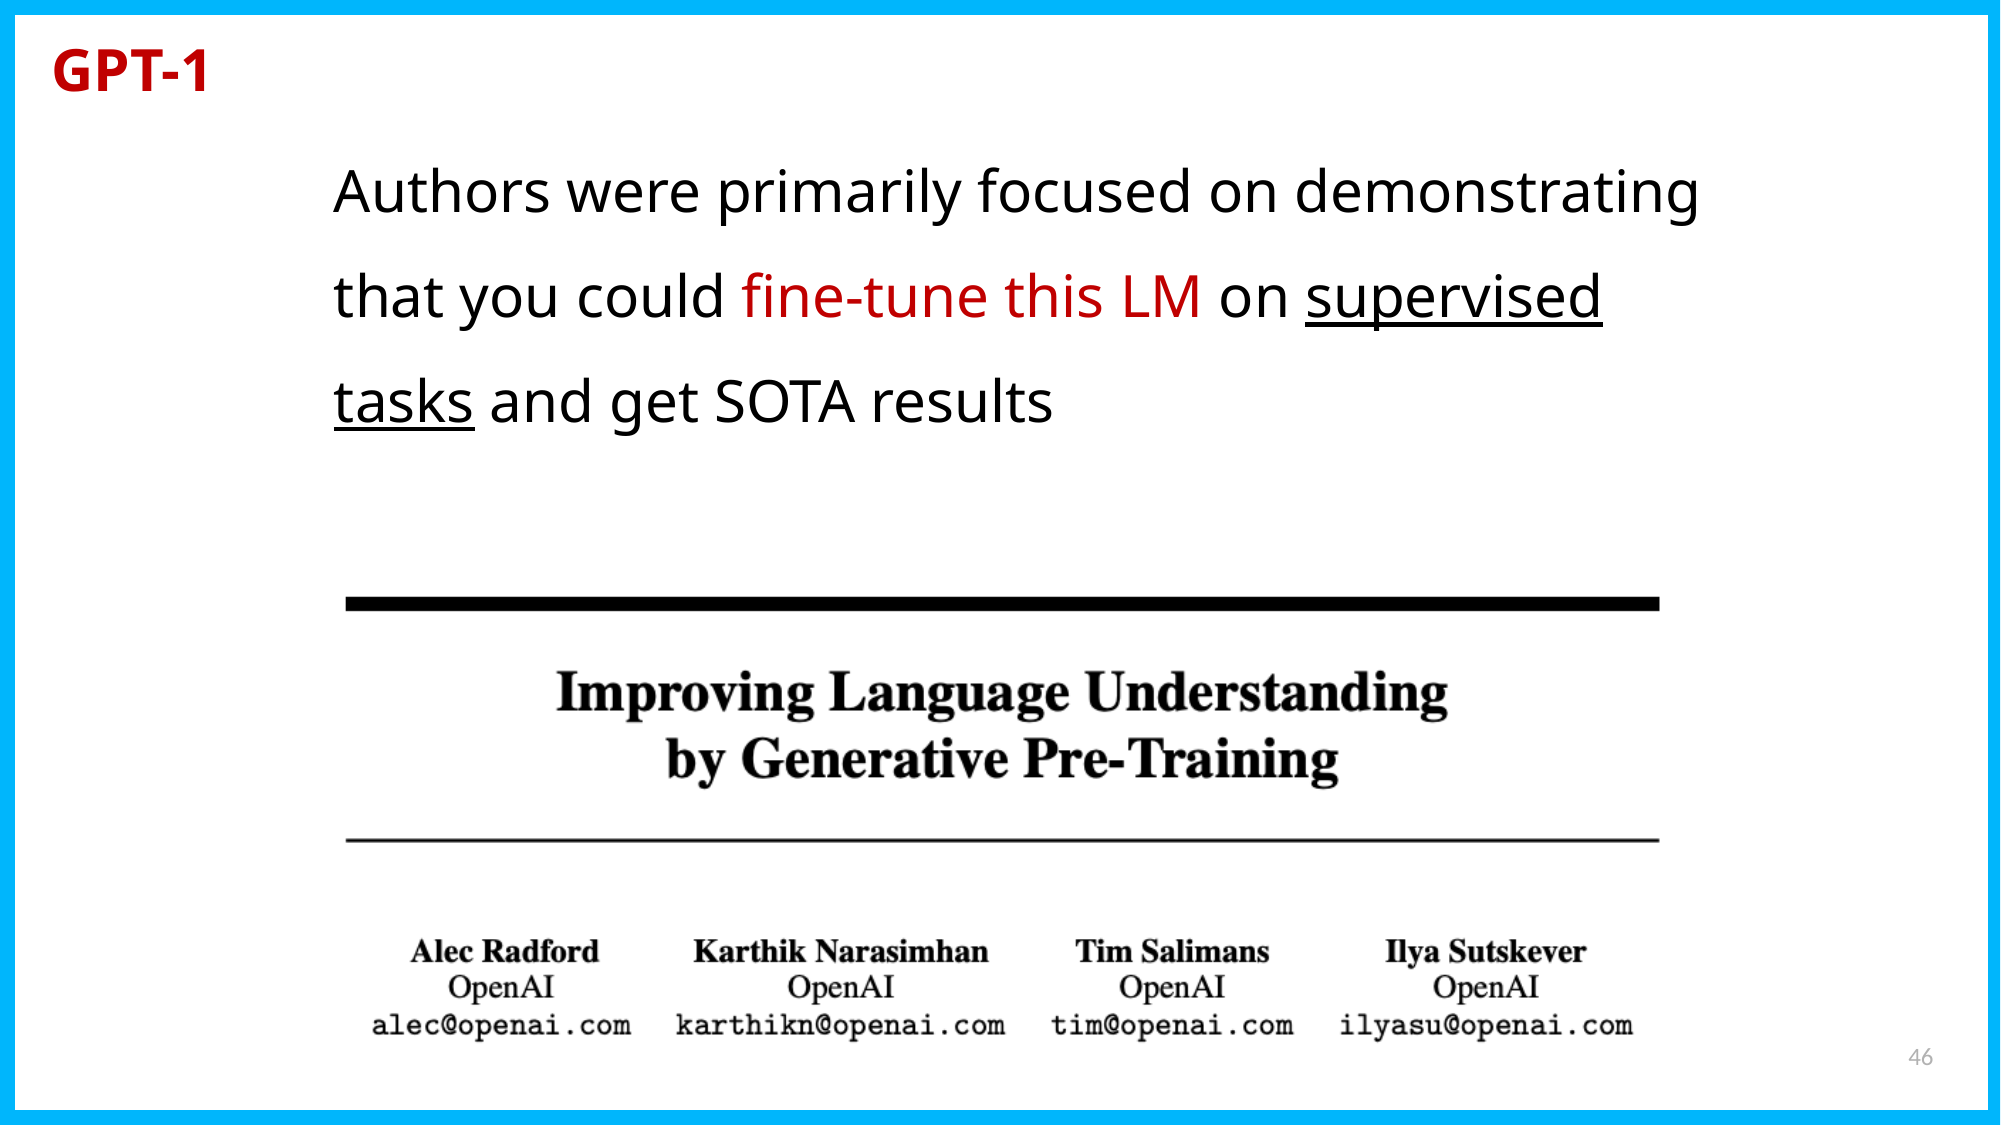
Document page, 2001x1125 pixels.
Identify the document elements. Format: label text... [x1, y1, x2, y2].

text_box Authors were primarily focused on demonstrating that you could fine-tune this LM on supervised tasks and get SOTA results [319, 112, 1745, 442]
picture [319, 580, 1681, 1056]
text_box GPT-1 [36, 26, 320, 111]
slide_number 46 [1498, 1025, 1949, 1086]
